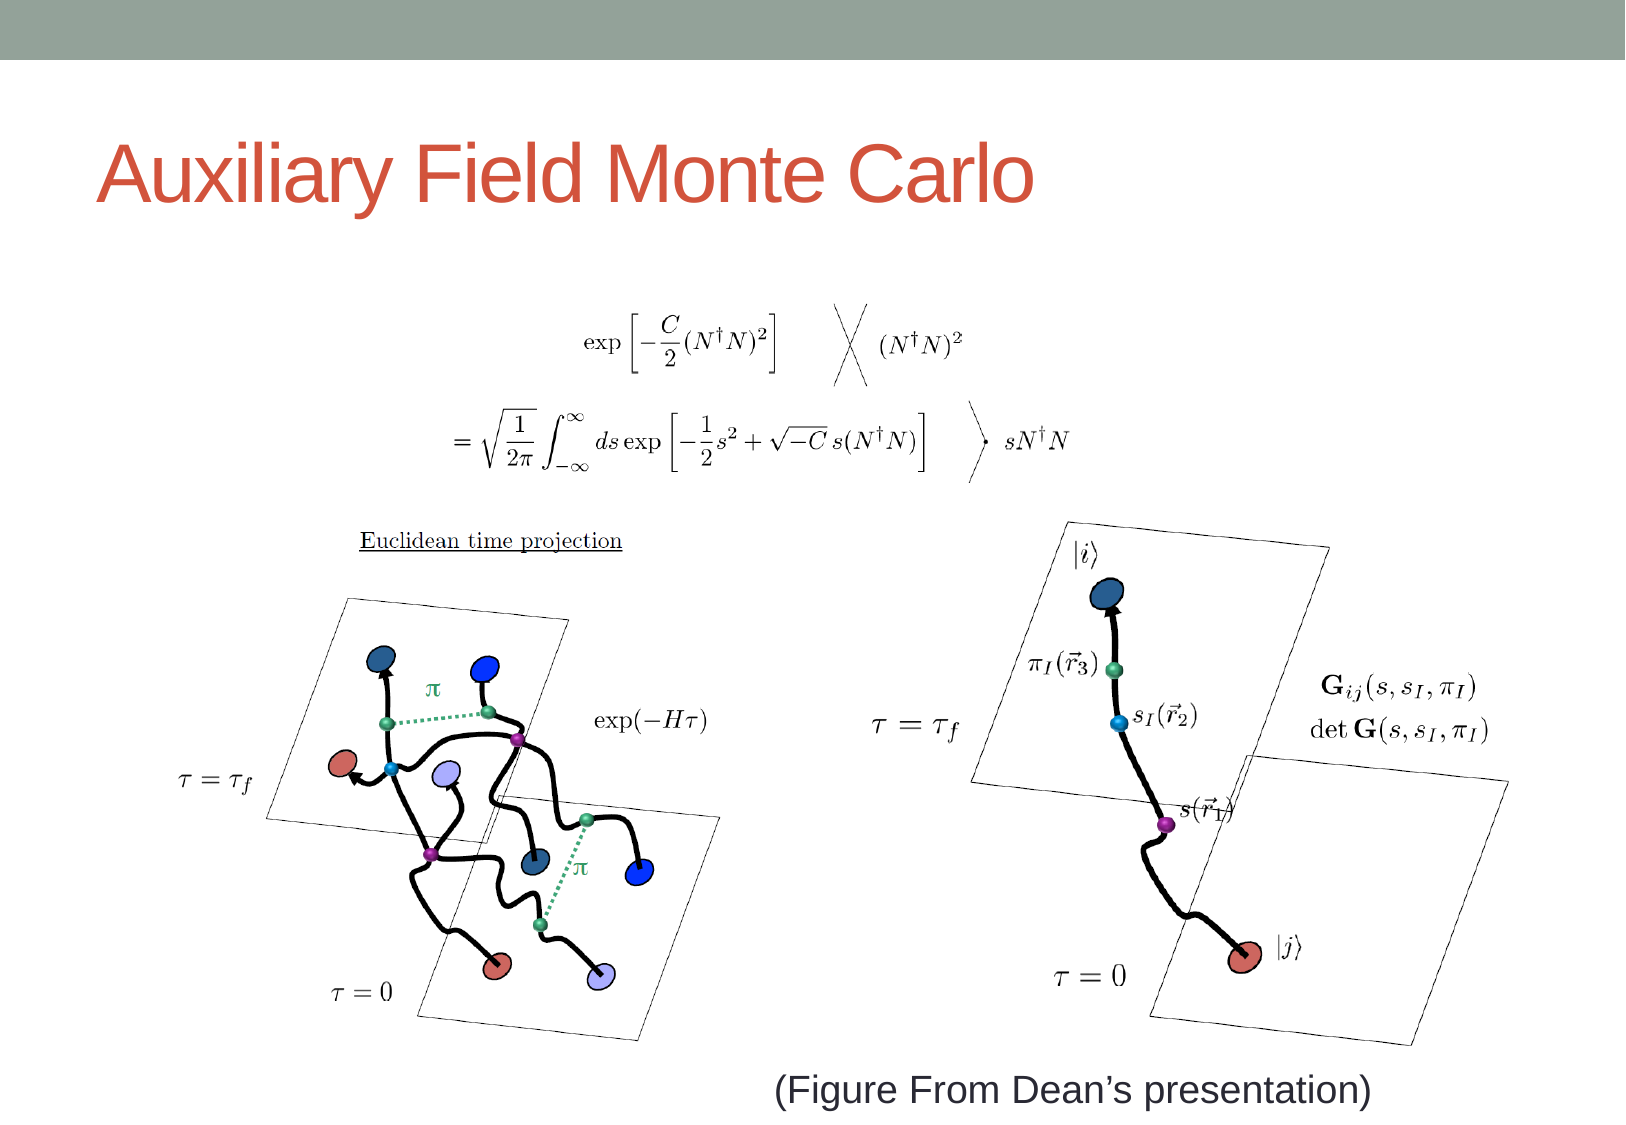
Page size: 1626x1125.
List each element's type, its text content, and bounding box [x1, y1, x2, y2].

picture [149, 279, 1553, 1064]
title Auxiliary Field Monte Carlo [81, 87, 1544, 250]
text_box (Figure From Dean’s presentation) [759, 1056, 1510, 1119]
